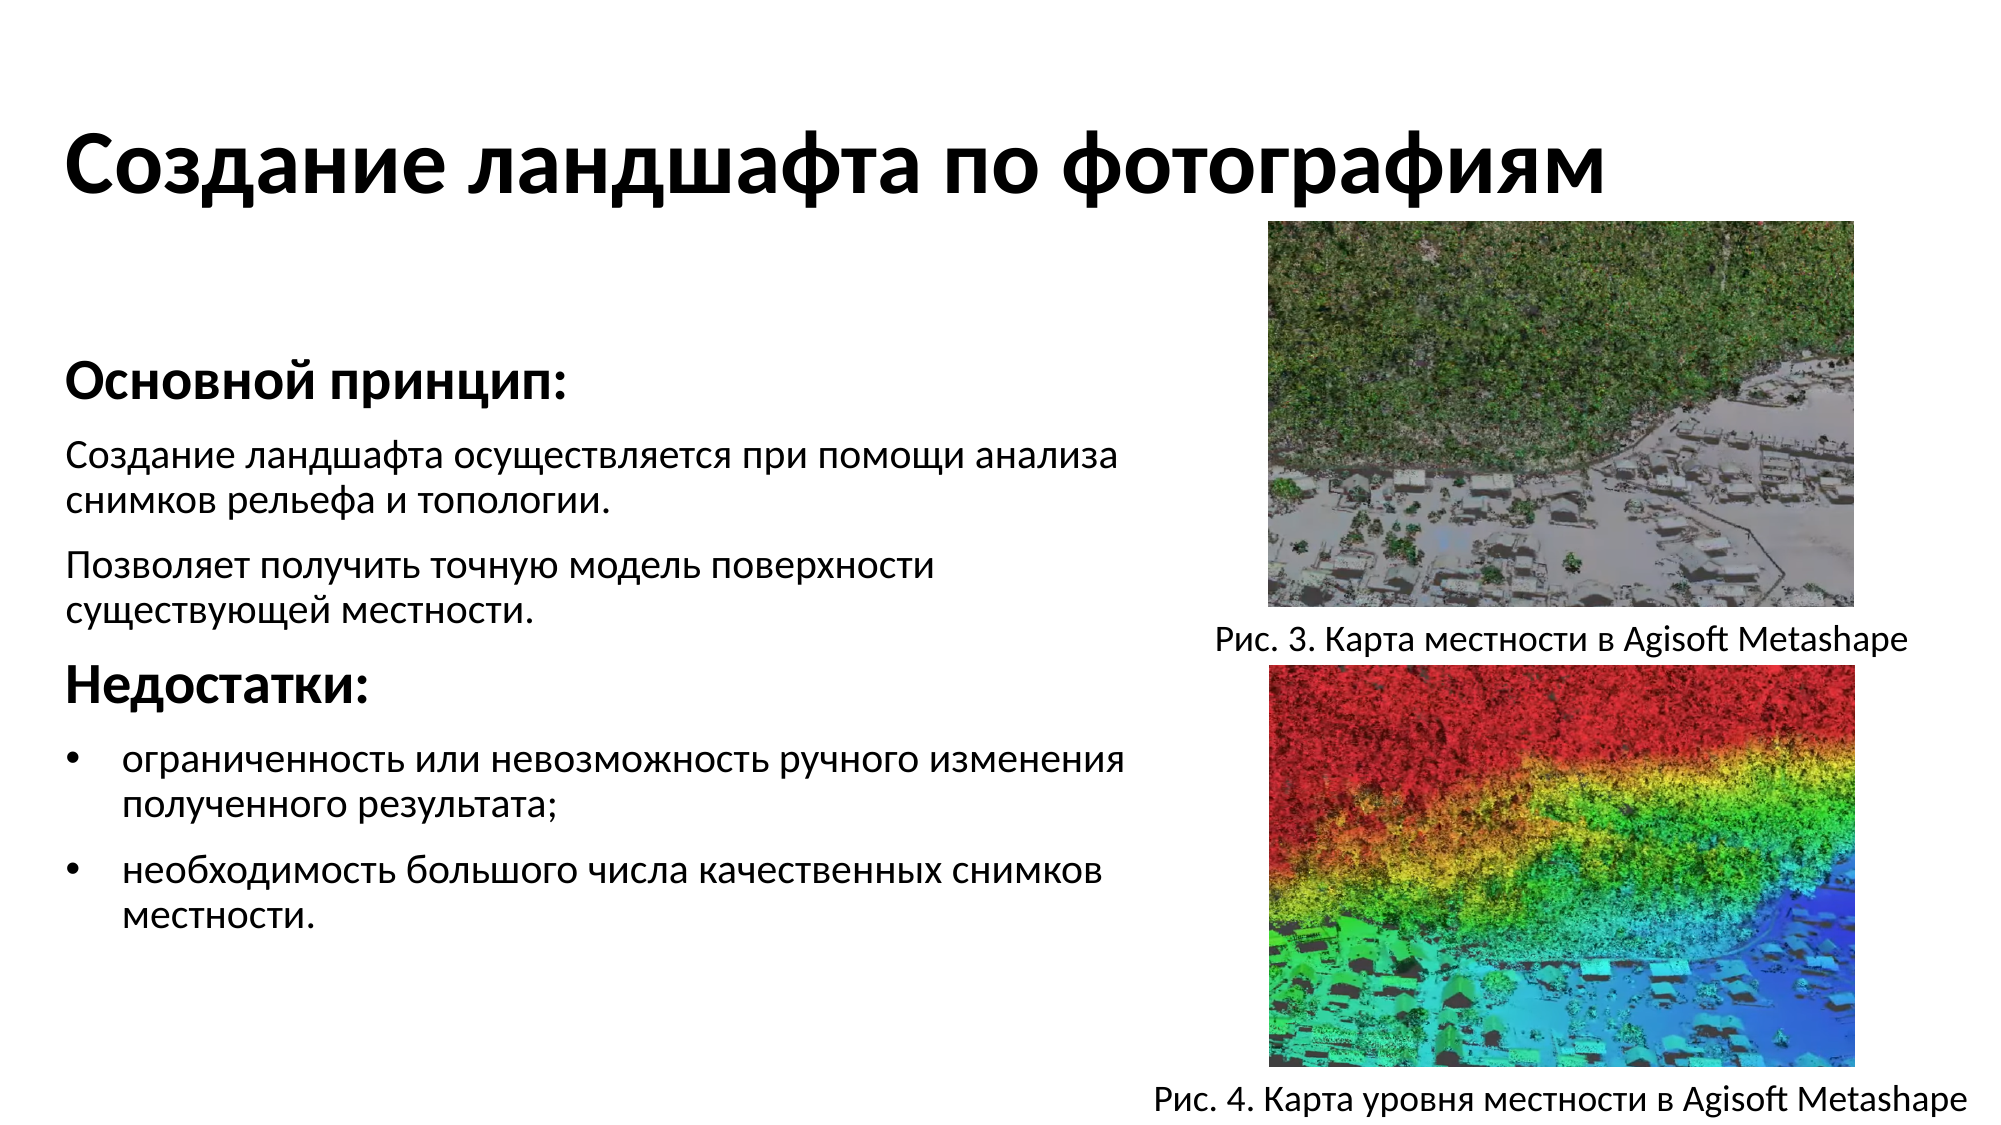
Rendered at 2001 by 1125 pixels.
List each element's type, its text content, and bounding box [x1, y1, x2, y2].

text_box Рис. 4. Карта уровня местности в Agisoft Metashape [1136, 1066, 1986, 1125]
text_box Недостатки: [50, 641, 1109, 729]
picture [1267, 221, 1854, 607]
text_box Основной принцип: [50, 337, 1109, 425]
text_box Создание ландшафта по фотографиям [50, 120, 1915, 208]
picture [1268, 665, 1855, 1067]
text_box ограниченность или невозможность ручного изменения полученного результата; необходимость большого числа качественных снимков местности. [50, 729, 1206, 955]
text_box Создание ландшафта осуществляется при помощи анализа снимков рельефа и топологии. Позволяет получить точную модель поверхности существующей местности. [50, 424, 1206, 651]
text_box Рис. 3. Карта местности в Agisoft Metashape [1185, 606, 1939, 667]
